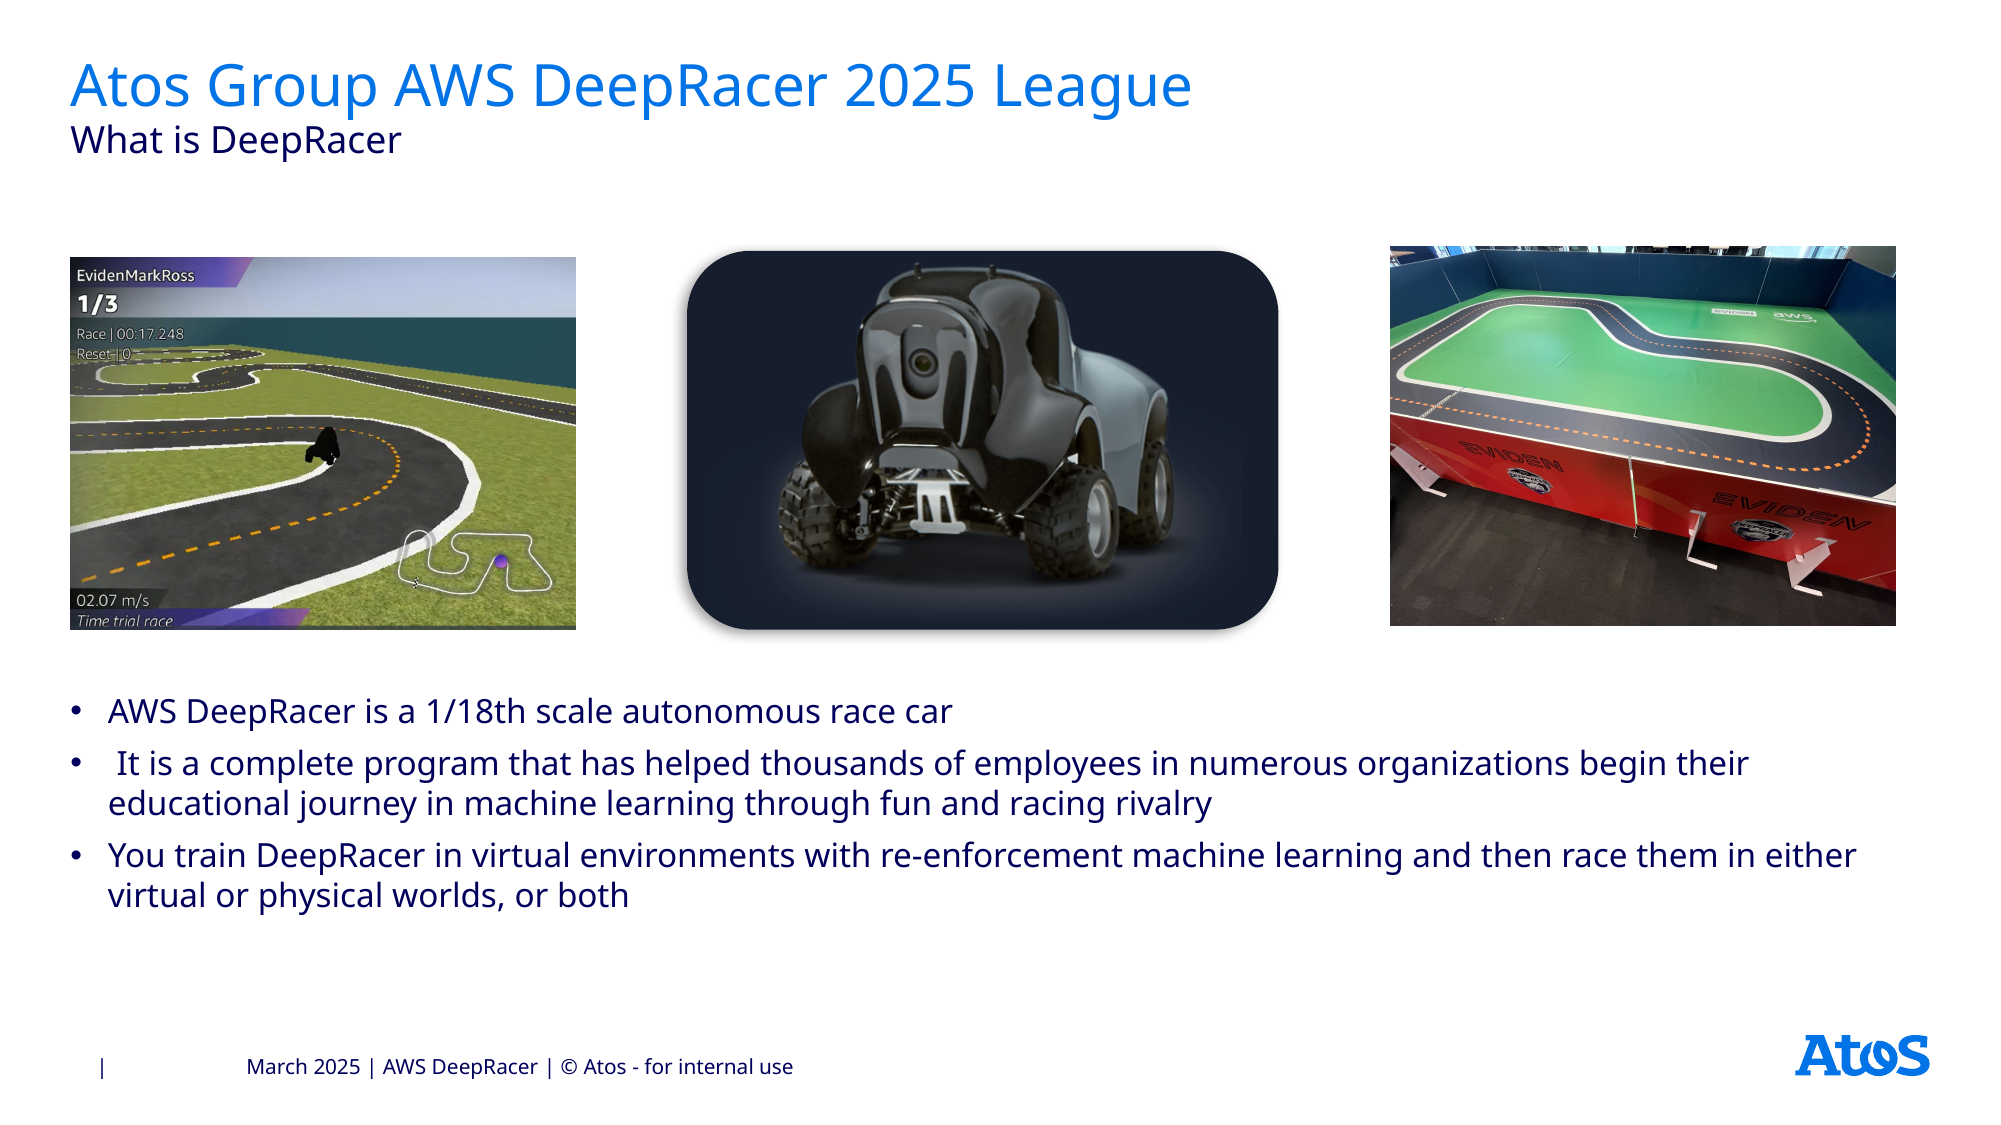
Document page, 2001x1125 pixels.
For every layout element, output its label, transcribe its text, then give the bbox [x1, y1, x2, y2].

list AWS DeepRacer is a 1/18th scale autonomous race car It is a complete program that has helped thousands of employees in numerous organizations begin their educational journey in machine learning through fun and racing rivalry You train DeepRacer in virtual environments with re-enforcement machine learning and then race them in either virtual or physical worlds, or both [70, 689, 1896, 975]
picture [687, 250, 1279, 630]
picture [1390, 246, 1896, 626]
picture [70, 257, 576, 630]
list What is DeepRacer [70, 116, 1931, 198]
title Atos Group AWS DeepRacer 2025 League [70, 47, 1931, 116]
